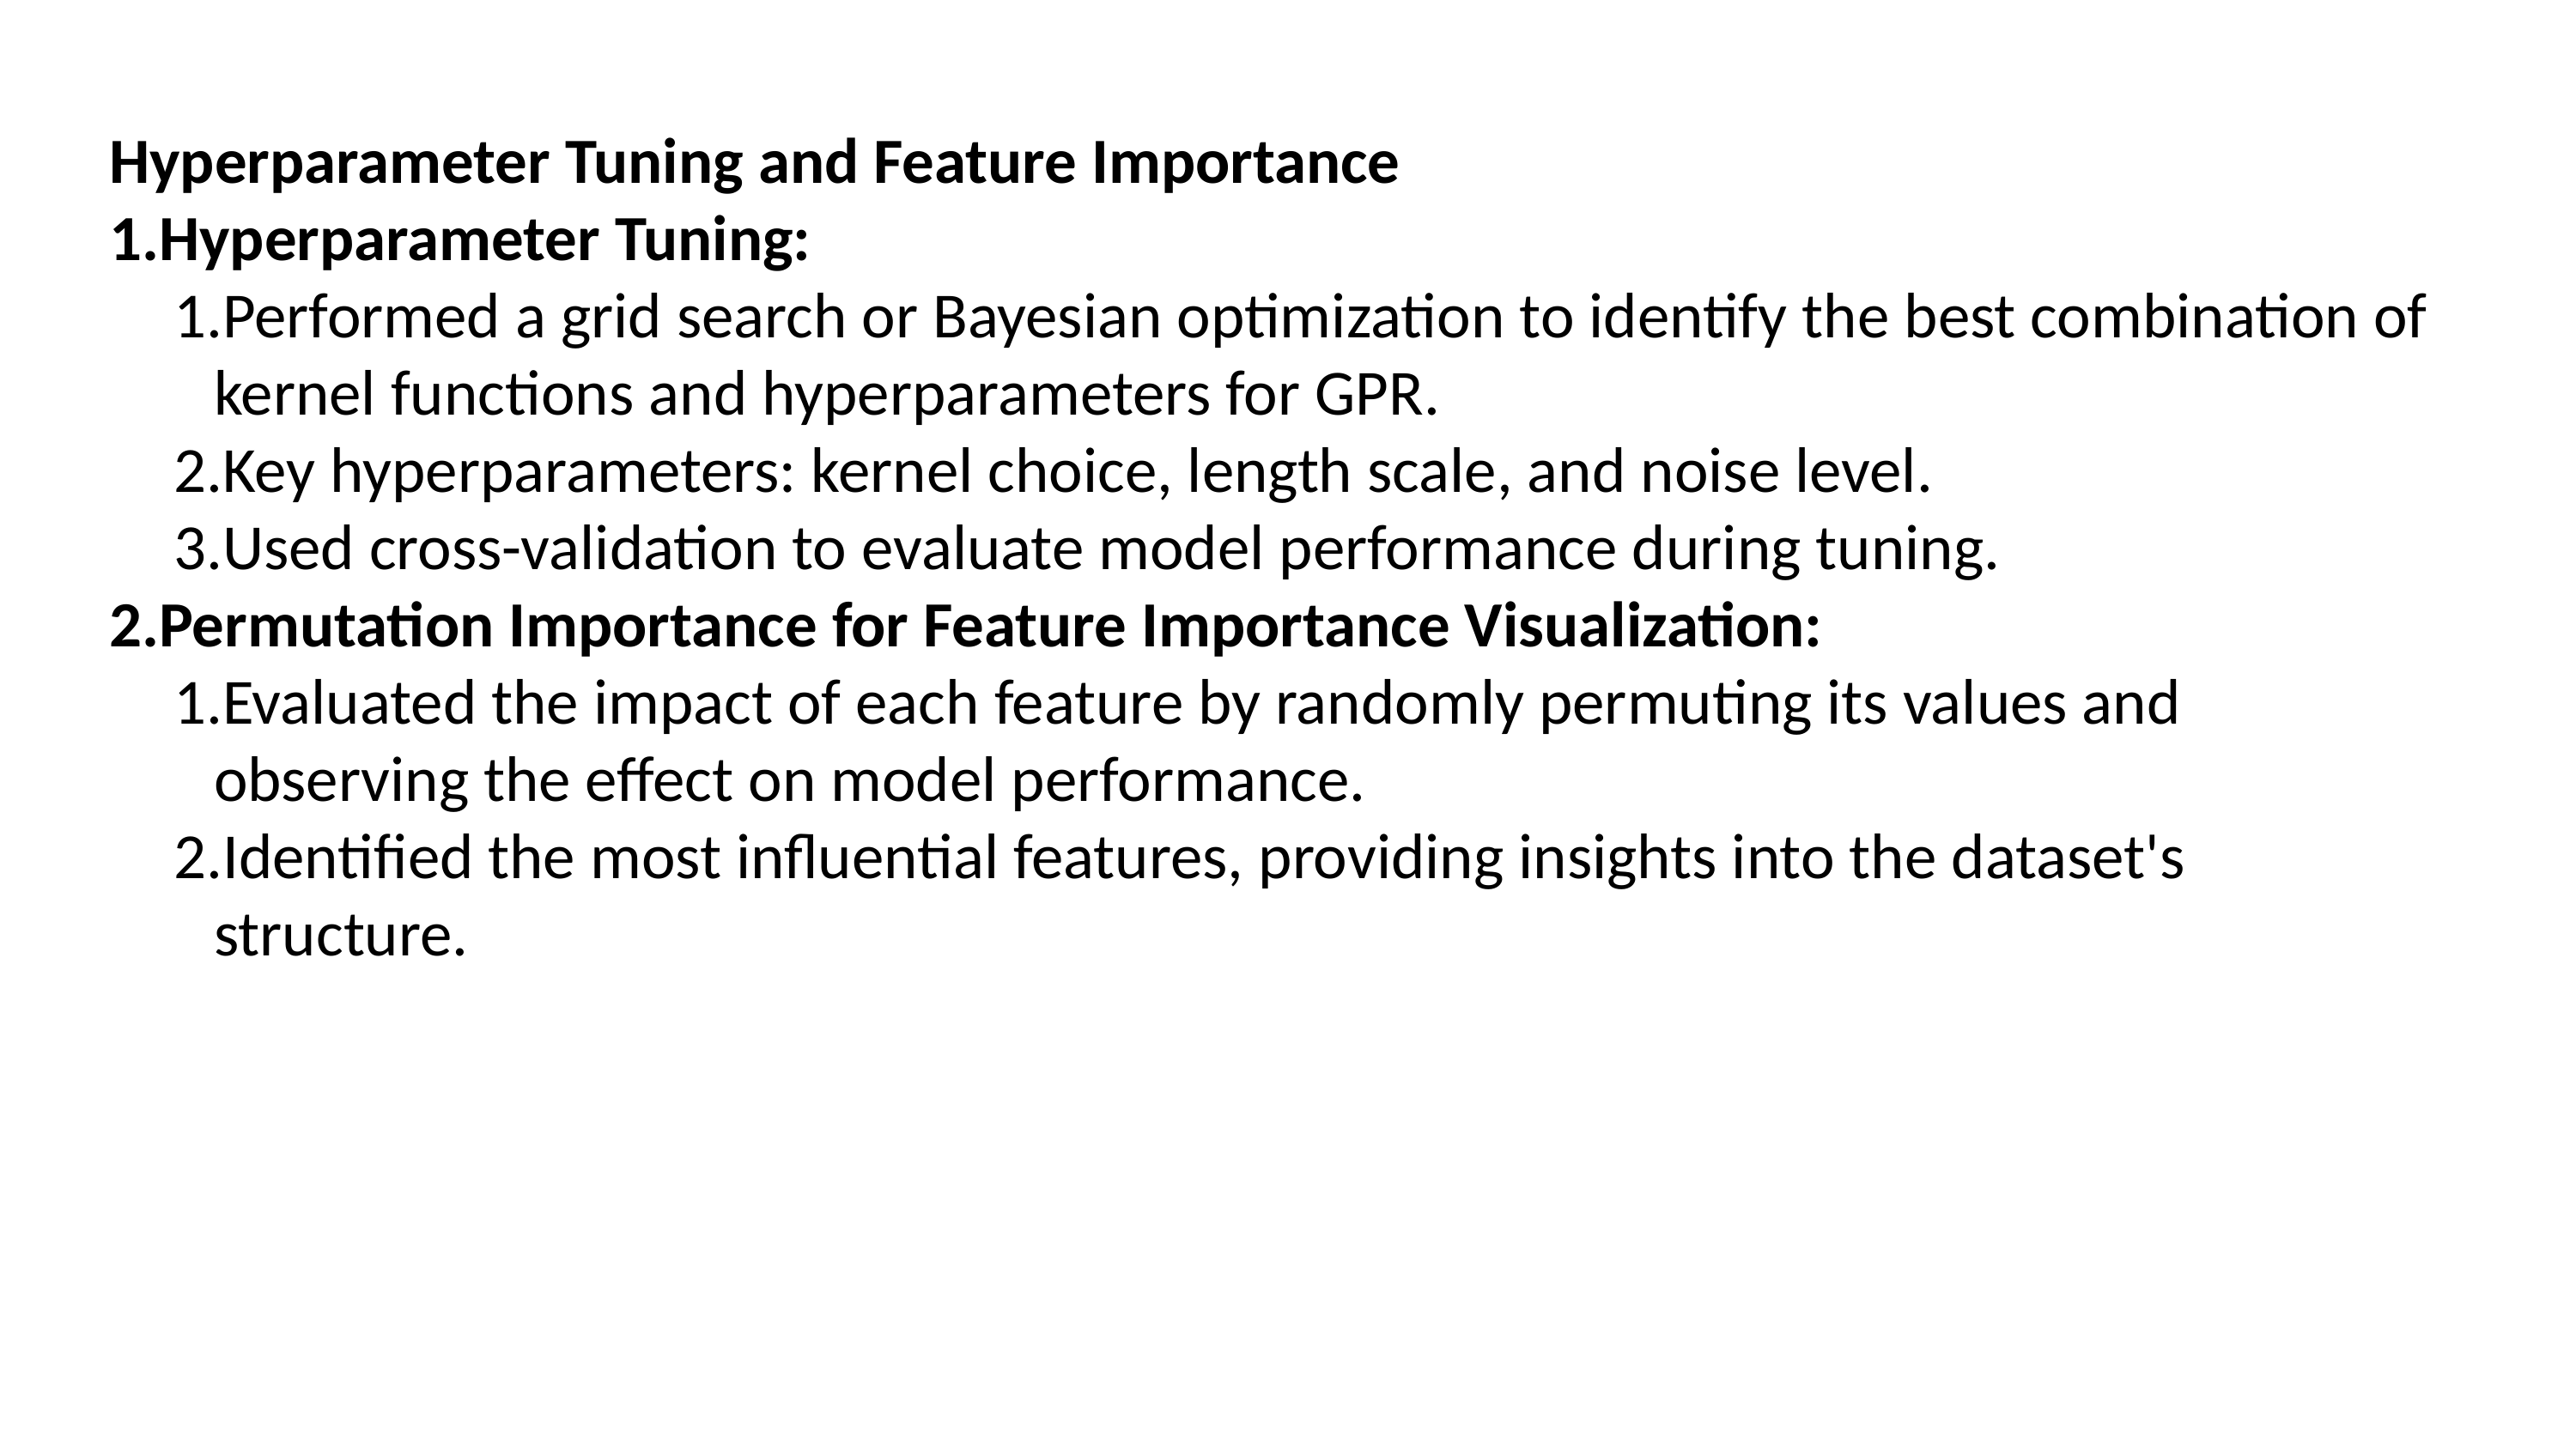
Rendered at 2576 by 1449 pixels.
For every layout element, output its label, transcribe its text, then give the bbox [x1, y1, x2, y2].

text_box Hyperparameter Tuning and Feature Importance Hyperparameter Tuning: Performed a grid search or Bayesian optimization to identify the best combination of kernel functions and hyperparameters for GPR. Key hyperparameters: kernel choice, length scale, and noise level. Used cross-validation to evaluate model performance during tuning. Permutation Importance for Feature Importance Visualization: Evaluated the impact of each feature by randomly permuting its values and observing the effect on model performance. Identified the most influential features, providing insights into the dataset's structure. [96, 112, 2458, 975]
